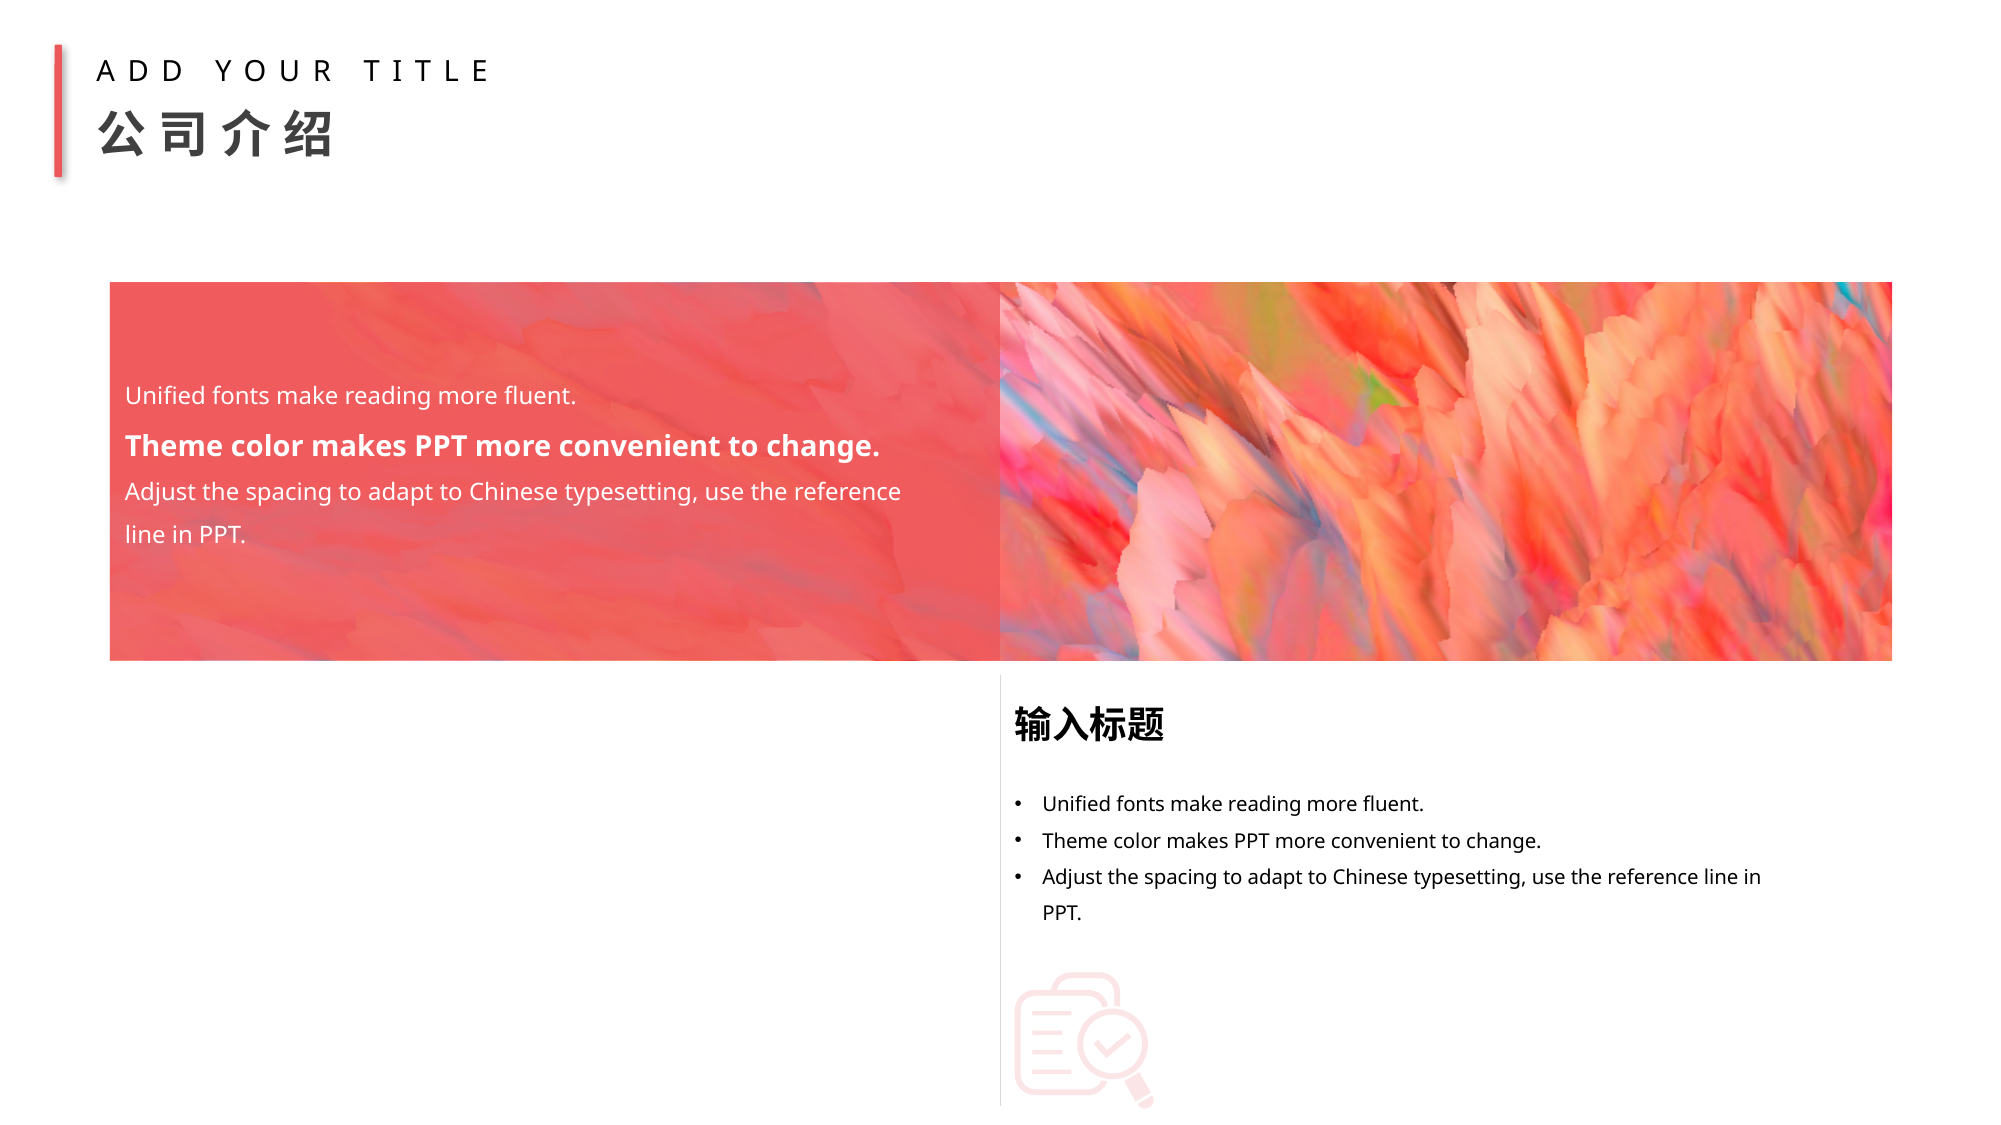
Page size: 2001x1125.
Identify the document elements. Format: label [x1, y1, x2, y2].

text_box [54, 44, 649, 178]
text_box [109, 282, 1893, 1110]
